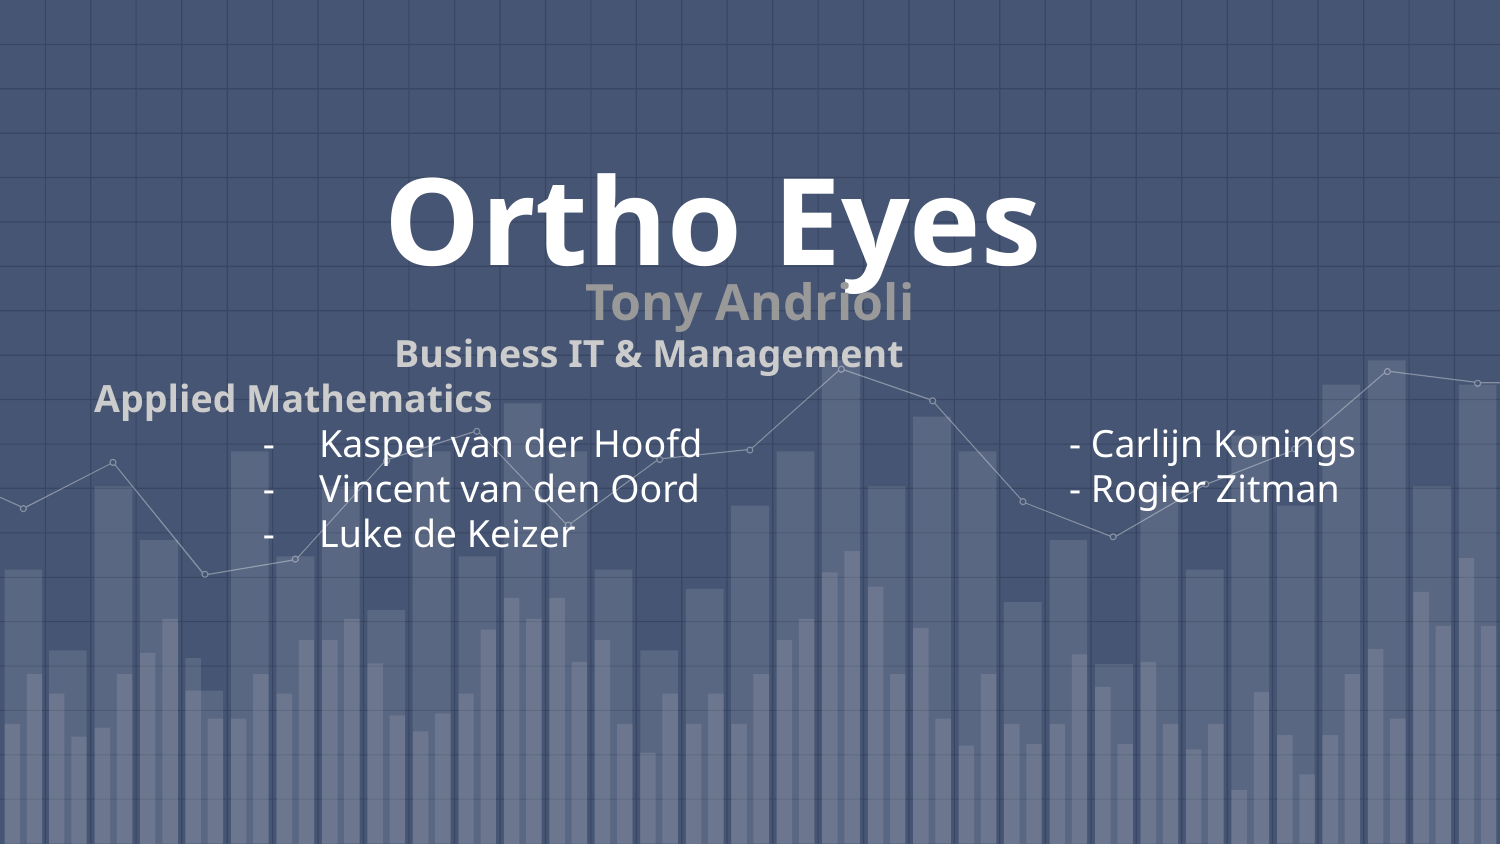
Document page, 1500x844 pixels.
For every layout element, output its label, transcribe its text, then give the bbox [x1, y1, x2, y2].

title Ortho Eyes [79, 130, 1348, 255]
subtitle Tony Andrioli Business IT & Management Applied Mathematics Kasper van der Hoofd - Carlijn Konings Vincent van den Oord - Rogier Zitman Luke de Keizer [79, 255, 1421, 552]
